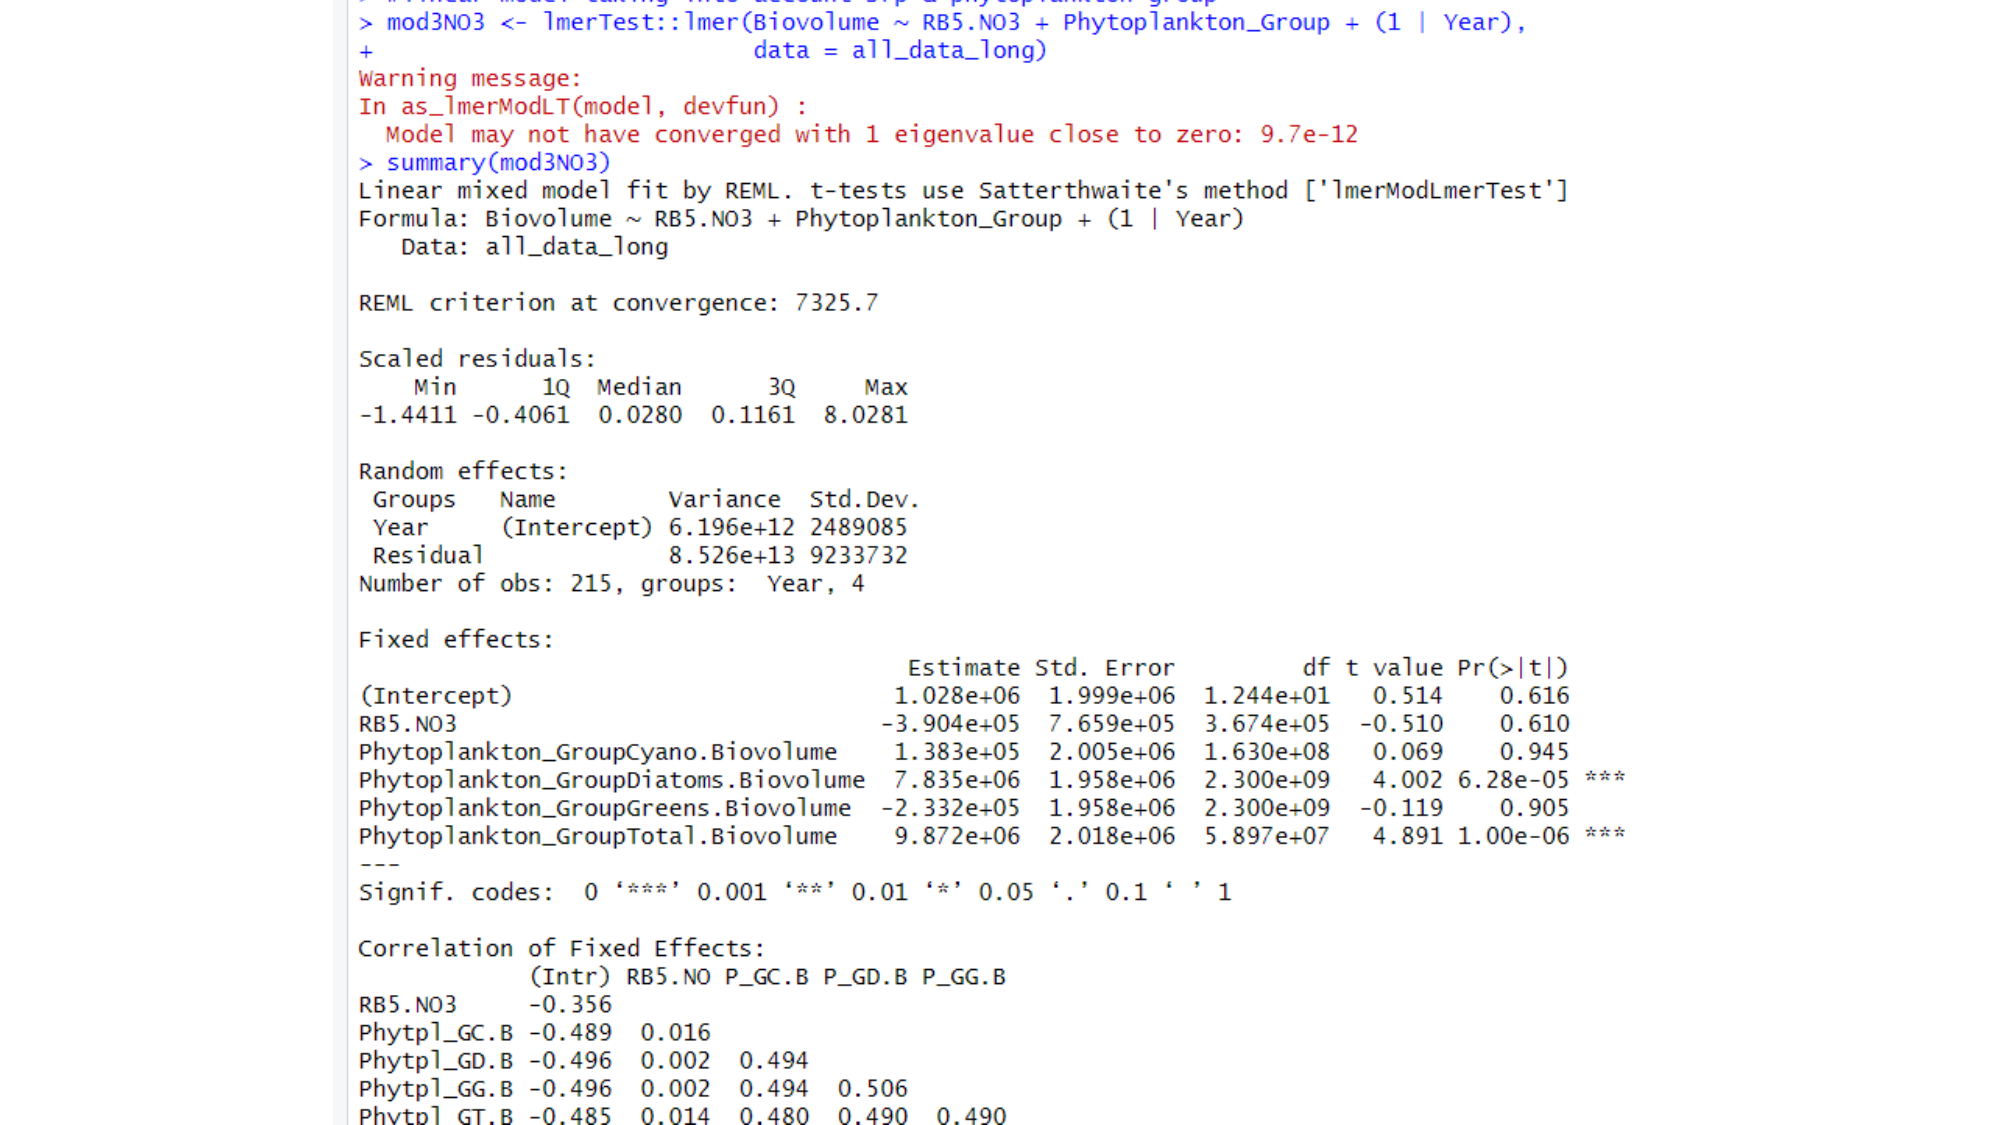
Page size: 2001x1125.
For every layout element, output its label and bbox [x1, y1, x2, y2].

picture [332, 0, 1668, 1125]
